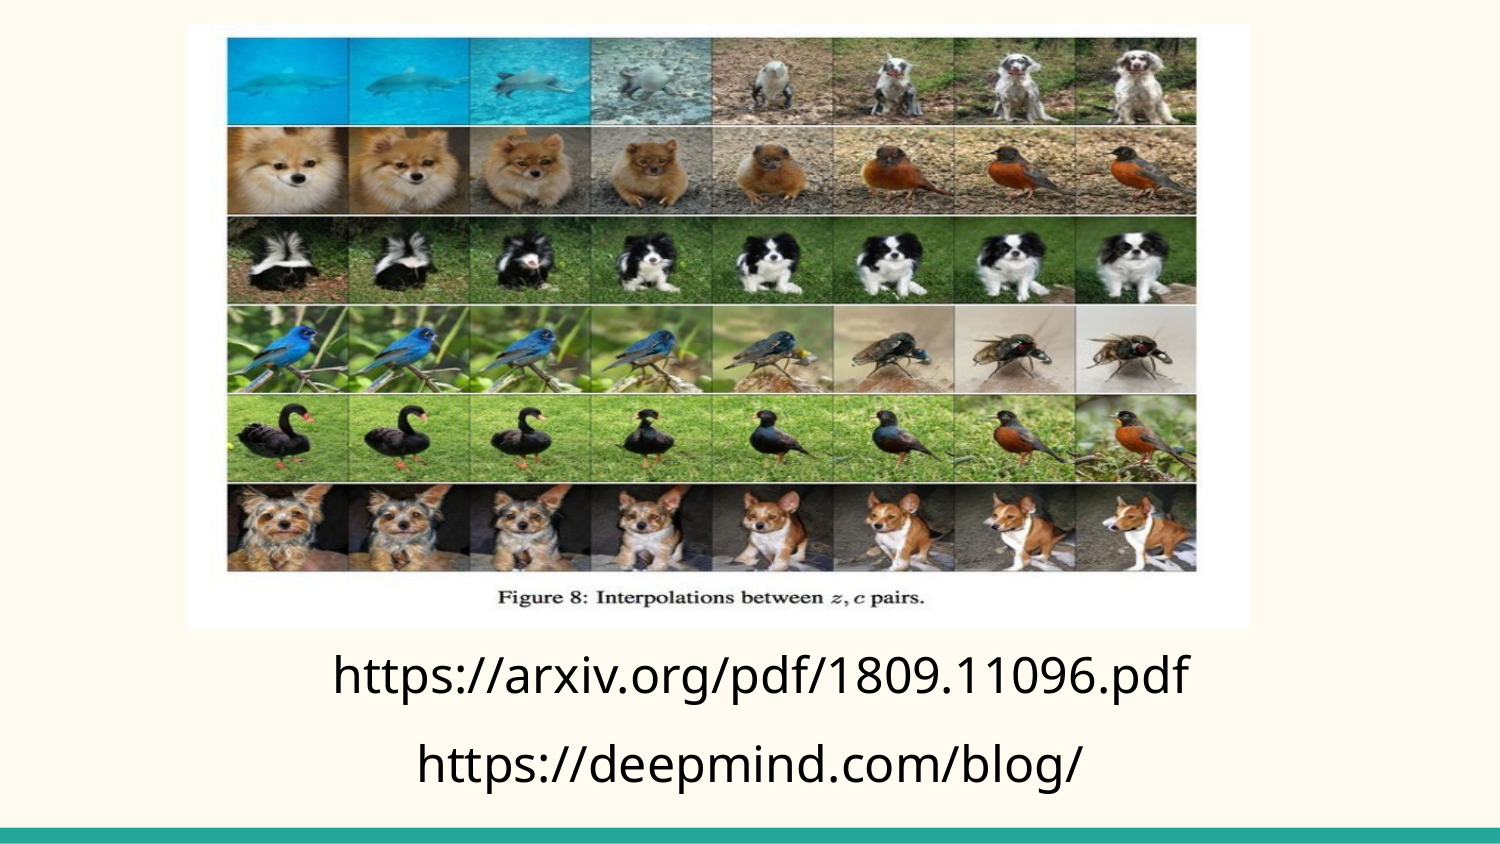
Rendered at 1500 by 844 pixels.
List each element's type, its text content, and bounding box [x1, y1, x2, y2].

picture [188, 24, 1250, 630]
title https://arxiv.org/pdf/1809.11096.pdf [62, 628, 1460, 730]
title https://deepmind.com/blog/ [51, 717, 1449, 818]
